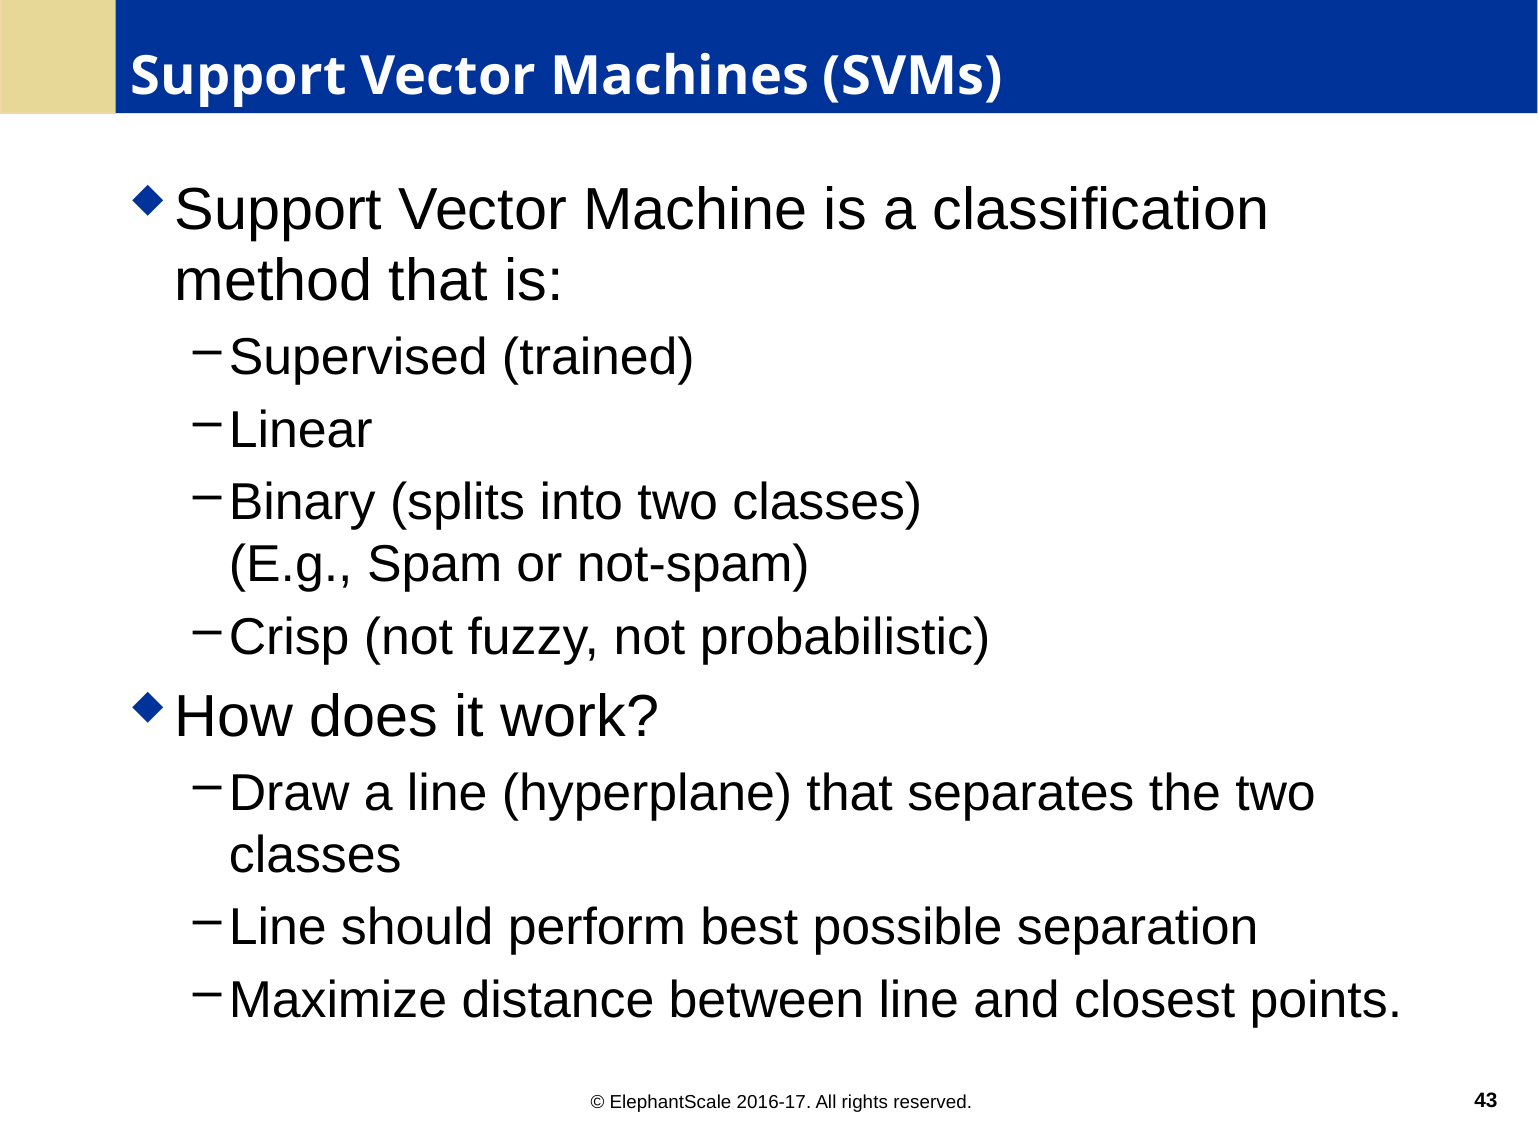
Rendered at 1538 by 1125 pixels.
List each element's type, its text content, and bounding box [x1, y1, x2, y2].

list Support Vector Machine is a classification method that is: Supervised (trained) Linear Binary (splits into two classes) (E.g., Spam or not-spam) Crisp (not fuzzy, not probabilistic) How does it work? Draw a line (hyperplane) that separates the two classes Line should perform best possible separation Maximize distance between line and closest points. [113, 162, 1498, 1041]
slide_number 43 [1407, 1074, 1498, 1113]
title Support Vector Machines (SVMs) [115, 0, 1538, 114]
footer © ElephantScale 2016-17. All rights reserved. [418, 1083, 1144, 1113]
picture [0, 0, 115, 114]
